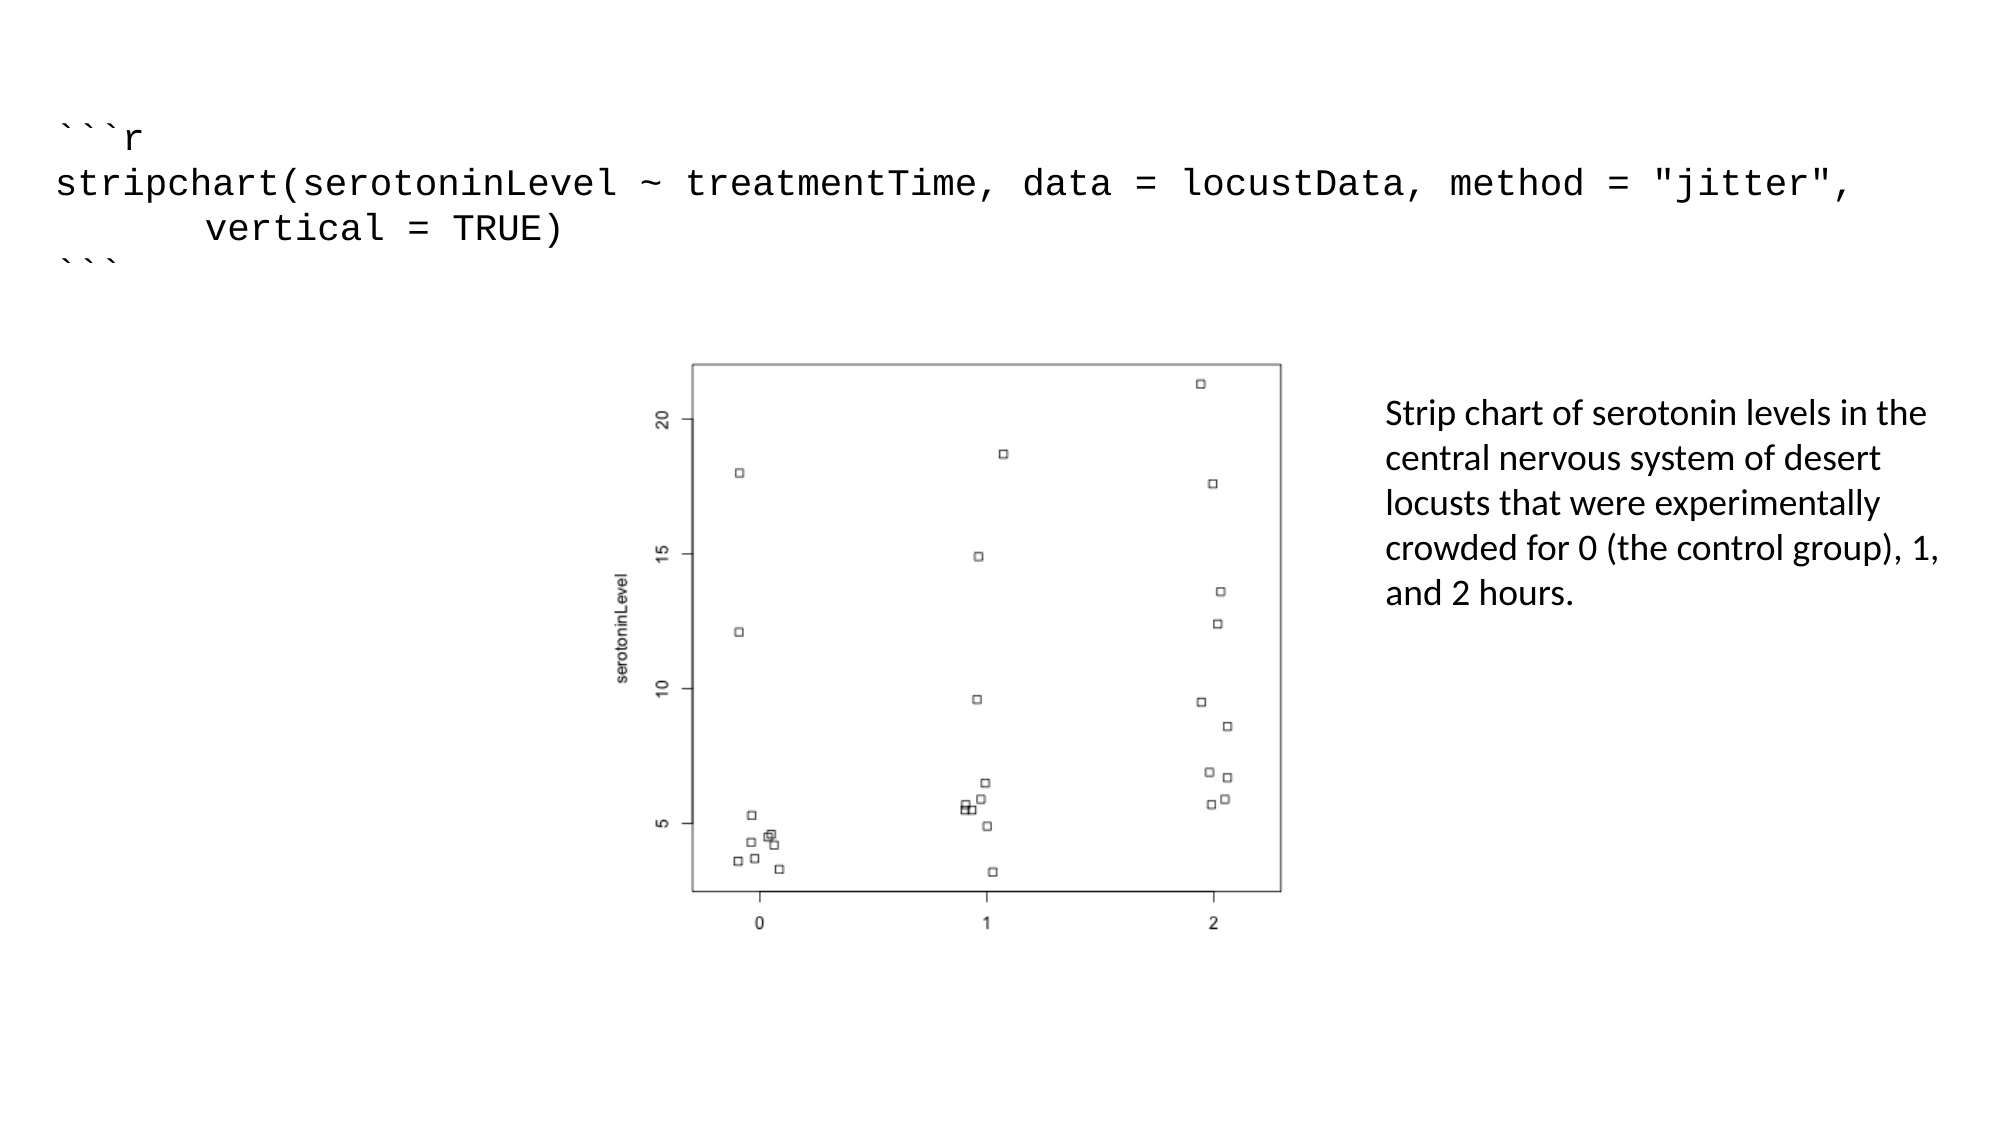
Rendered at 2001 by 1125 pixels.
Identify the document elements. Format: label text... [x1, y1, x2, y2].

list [609, 281, 1324, 996]
text_box ```r stripchart(serotoninLevel ~ treatmentTime, data = locustData, method = "jitter", vertical = TRUE) ``` [40, 105, 1893, 300]
text_box Strip chart of serotonin levels in the central nervous system of desert locusts that were experimentally crowded for 0 (the control group), 1, and 2 hours. [1370, 380, 1986, 666]
